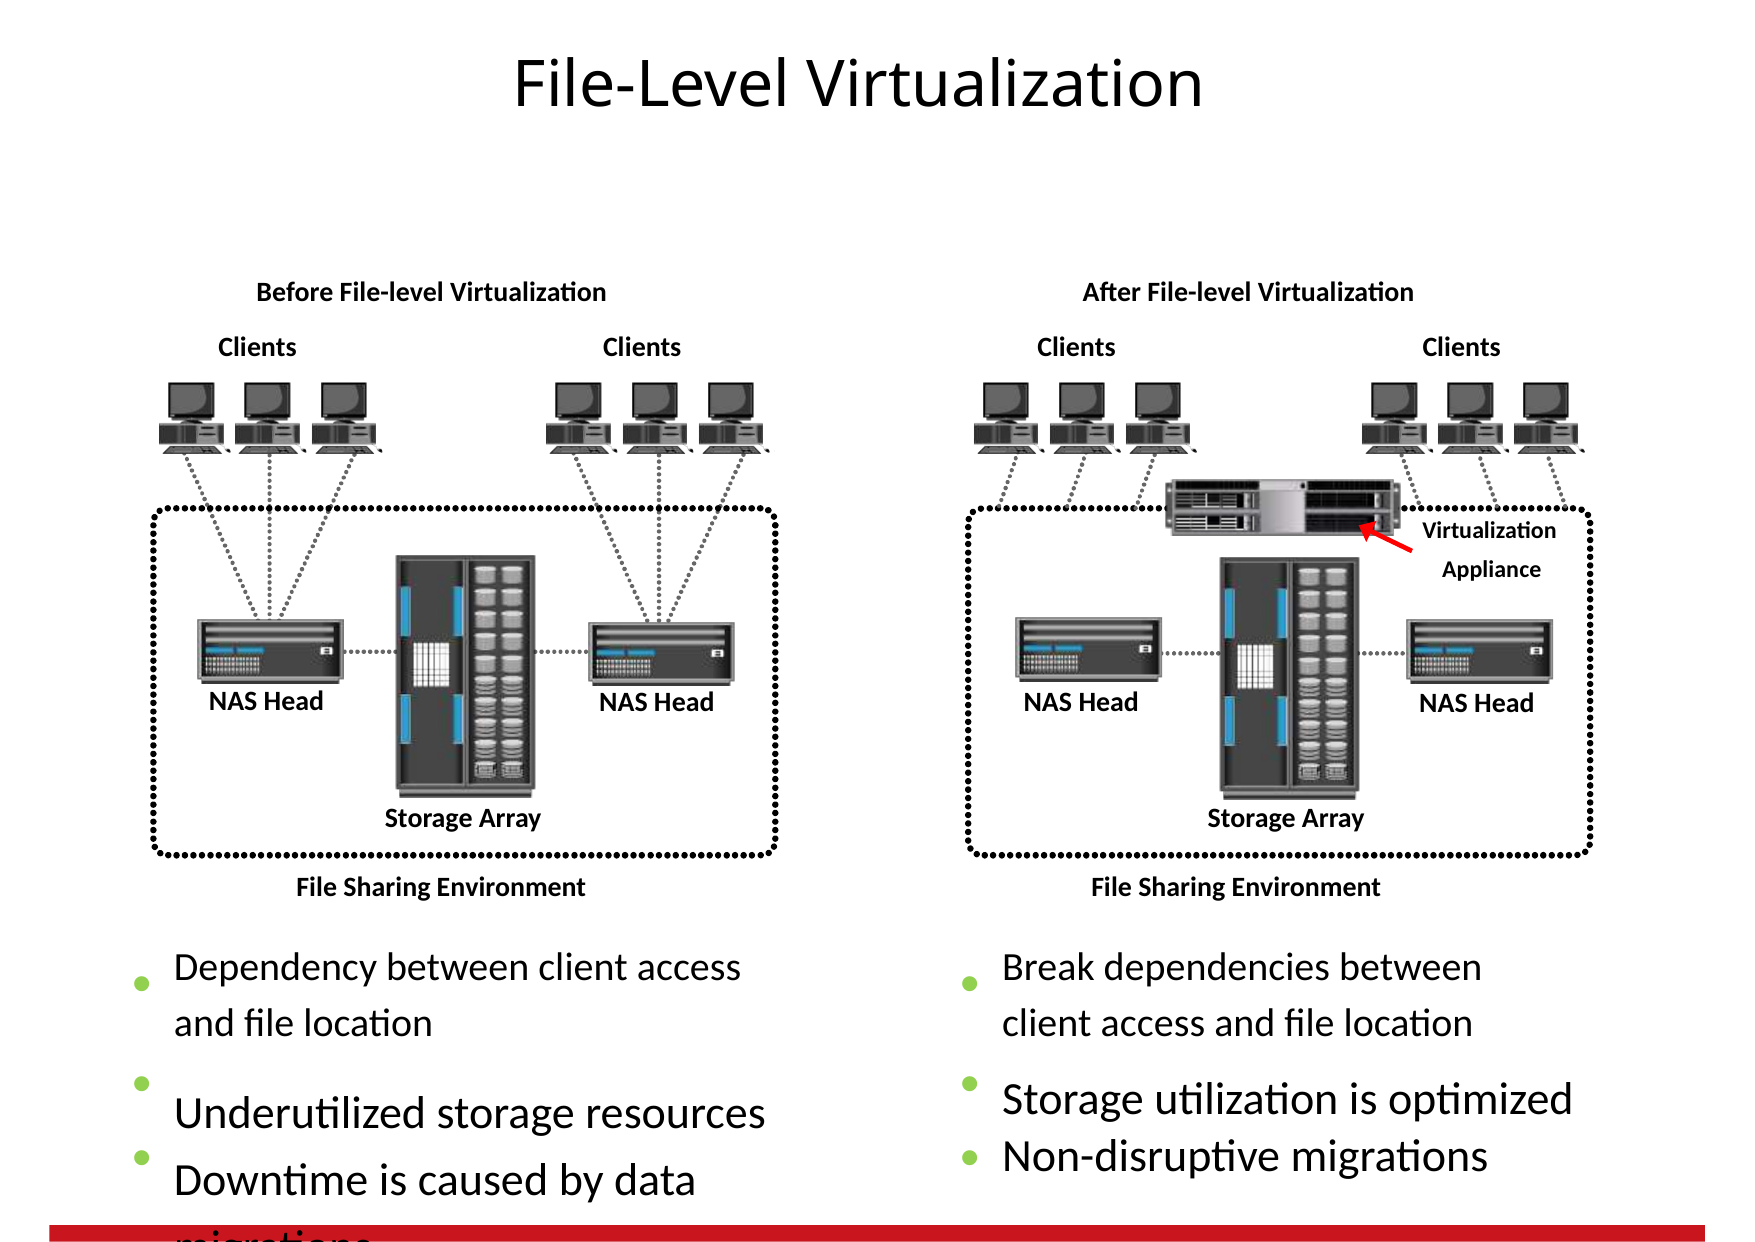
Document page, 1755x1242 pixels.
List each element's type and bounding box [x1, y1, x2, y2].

text_box [150, 835, 157, 842]
text_box [1587, 791, 1594, 798]
text_box [1361, 382, 1434, 458]
text_box [545, 382, 618, 473]
text_box [1159, 851, 1166, 859]
text_box [1489, 851, 1496, 859]
text_box [266, 504, 273, 515]
text_box [1477, 505, 1484, 512]
text_box [965, 642, 972, 649]
text_box [1396, 851, 1403, 859]
text_box [772, 784, 779, 800]
text_box [150, 708, 157, 715]
text_box [772, 801, 779, 808]
text_box [1088, 505, 1095, 512]
text_box [1003, 505, 1010, 512]
text_box [1587, 545, 1594, 552]
text_box [583, 618, 735, 686]
text_box [698, 505, 705, 512]
text_box [1587, 621, 1594, 628]
text_box [1354, 851, 1361, 859]
text_box [150, 759, 157, 766]
text_box [1460, 505, 1467, 512]
text_box [1164, 478, 1571, 588]
text_box [520, 851, 527, 859]
text_box [426, 505, 434, 512]
text_box [723, 481, 733, 497]
text_box [1519, 505, 1535, 512]
text_box [1020, 505, 1027, 512]
text_box [1587, 816, 1594, 823]
text_box [275, 851, 282, 859]
text_box [772, 665, 779, 673]
text_box [503, 851, 510, 859]
text_box [965, 803, 972, 810]
text_box [1083, 851, 1090, 859]
text_box [241, 505, 248, 512]
text_box [1587, 613, 1594, 620]
text_box [150, 750, 157, 758]
text_box [129, 943, 162, 1167]
text_box [613, 851, 620, 859]
text_box [311, 382, 383, 457]
text_box [1468, 505, 1476, 512]
text_box [192, 474, 202, 490]
text_box [150, 716, 157, 724]
text_box [359, 851, 375, 859]
text_box [1514, 851, 1522, 859]
text_box [1413, 851, 1420, 859]
text_box [342, 851, 349, 859]
text_box [772, 750, 779, 758]
text_box [1218, 851, 1225, 859]
text_box [579, 505, 586, 512]
text_box [308, 851, 316, 859]
text_box [672, 851, 679, 859]
text_box [150, 649, 157, 656]
text_box [545, 505, 552, 512]
text_box [1227, 851, 1234, 859]
text_box [49, 1225, 1705, 1242]
text_box [150, 632, 157, 639]
text_box [150, 522, 157, 529]
text_box [232, 851, 240, 859]
text_box [1035, 337, 1135, 375]
text_box [393, 505, 400, 512]
text_box [647, 851, 654, 859]
text_box [1545, 505, 1552, 512]
text_box [1437, 382, 1510, 454]
text_box [715, 504, 730, 514]
text_box [486, 505, 493, 512]
text_box [150, 615, 157, 622]
text_box [656, 567, 662, 579]
text_box [1320, 851, 1327, 859]
text_box [289, 584, 297, 594]
text_box [444, 851, 451, 859]
text_box [1587, 765, 1594, 781]
text_box [1142, 851, 1149, 859]
text_box [757, 852, 764, 859]
text_box [1497, 851, 1505, 859]
text_box [1071, 505, 1078, 512]
text_box [772, 809, 779, 817]
text_box [1074, 851, 1082, 859]
text_box [1303, 851, 1310, 859]
text_box [198, 851, 206, 859]
text_box [1513, 382, 1585, 454]
text_box [1494, 504, 1501, 512]
text_box [1337, 851, 1344, 859]
text_box [596, 851, 603, 859]
text_box [1557, 851, 1564, 859]
text_box [638, 851, 646, 859]
text_box [965, 701, 972, 709]
text_box [1587, 731, 1594, 739]
text_box [150, 818, 157, 825]
text_box [1049, 382, 1121, 455]
text_box [588, 851, 595, 859]
text_box [1416, 693, 1560, 731]
text_box [1587, 562, 1594, 569]
text_box [150, 767, 157, 774]
text_box [772, 674, 779, 681]
text_box [1587, 782, 1594, 789]
text_box [602, 520, 614, 542]
text_box [1587, 579, 1594, 586]
text_box [965, 693, 972, 700]
text_box [1015, 851, 1022, 859]
text_box [629, 584, 637, 595]
text_box [1079, 505, 1086, 512]
text_box [596, 692, 740, 729]
text_box [249, 505, 256, 512]
text_box [772, 581, 779, 588]
text_box [630, 851, 637, 859]
text_box [613, 505, 620, 512]
text_box [967, 845, 980, 858]
text_box [647, 505, 654, 512]
text_box [1294, 851, 1302, 859]
text_box [1155, 505, 1163, 512]
text_box [150, 564, 157, 571]
text_box [772, 725, 779, 732]
text_box [376, 505, 383, 512]
text_box [233, 566, 241, 577]
text_box [461, 851, 468, 859]
text_box [1201, 851, 1209, 859]
text_box [361, 649, 373, 654]
text_box [1028, 505, 1036, 512]
text_box [427, 851, 434, 859]
text_box [1210, 851, 1217, 859]
text_box [173, 851, 180, 859]
text_box [1216, 556, 1361, 800]
text_box [1144, 464, 1153, 481]
text_box [150, 640, 157, 648]
text_box [1062, 504, 1070, 512]
text_box [1587, 706, 1594, 713]
text_box [212, 520, 223, 537]
text_box [772, 589, 779, 596]
text_box [150, 725, 157, 732]
text_box [453, 851, 460, 859]
text_box [1151, 851, 1158, 859]
text_box [254, 282, 667, 320]
text_box [965, 778, 972, 785]
text_box [681, 851, 688, 859]
text_box [401, 851, 409, 859]
text_box [965, 794, 972, 802]
text_box [731, 851, 739, 859]
text_box [1286, 851, 1293, 859]
text_box [748, 505, 764, 512]
text_box [965, 828, 972, 836]
text_box [150, 682, 157, 690]
text_box [715, 851, 722, 859]
text_box [770, 513, 778, 520]
text_box [1037, 505, 1044, 512]
text_box [158, 382, 231, 473]
text_box [1185, 851, 1192, 859]
text_box [376, 851, 383, 859]
text_box [460, 505, 468, 512]
text_box [300, 505, 307, 512]
text_box [1536, 505, 1544, 512]
text_box [1416, 500, 1425, 512]
text_box [294, 878, 638, 915]
text_box [150, 598, 157, 605]
text_box [59, 34, 1659, 127]
text_box [435, 505, 442, 512]
text_box [150, 530, 157, 537]
text_box [1040, 851, 1048, 859]
text_box [452, 505, 459, 512]
text_box [731, 469, 738, 480]
text_box [1548, 851, 1555, 859]
text_box [772, 775, 779, 783]
text_box [196, 618, 347, 684]
text_box [772, 623, 779, 630]
text_box [341, 464, 352, 480]
text_box [1587, 714, 1594, 721]
text_box [1269, 851, 1276, 859]
text_box [1430, 851, 1437, 859]
text_box [367, 505, 375, 512]
text_box [190, 505, 197, 512]
text_box [1278, 851, 1285, 859]
text_box [1565, 851, 1573, 859]
text_box [772, 691, 779, 698]
text_box [772, 547, 779, 554]
text_box [267, 586, 272, 598]
text_box [1125, 382, 1197, 463]
text_box [965, 659, 972, 666]
text_box [150, 581, 157, 588]
text_box [1057, 851, 1065, 859]
text_box [772, 716, 779, 724]
text_box [410, 851, 417, 859]
text_box [553, 505, 561, 512]
text_box [989, 851, 997, 859]
text_box [1426, 505, 1434, 512]
text_box [310, 527, 323, 549]
text_box [1167, 851, 1175, 859]
text_box [1421, 851, 1429, 859]
text_box [528, 505, 535, 512]
text_box [1451, 505, 1459, 512]
text_box [587, 491, 603, 513]
text_box [1587, 748, 1594, 755]
text_box [537, 851, 544, 859]
text_box [1130, 500, 1146, 512]
text_box [1117, 851, 1124, 859]
text_box [512, 851, 519, 859]
text_box [981, 851, 988, 859]
text_box [1587, 629, 1594, 637]
text_box [351, 851, 358, 859]
text_box [495, 851, 502, 859]
text_box [664, 851, 671, 859]
text_box [1088, 878, 1433, 915]
text_box [150, 775, 157, 783]
text_box [151, 507, 163, 521]
text_box [965, 710, 972, 717]
text_box [150, 801, 157, 808]
text_box [965, 744, 972, 751]
text_box [706, 505, 713, 512]
text_box [772, 556, 779, 563]
text_box [1587, 638, 1594, 645]
text_box [973, 382, 1045, 455]
text_box [1443, 505, 1450, 512]
text_box [393, 851, 400, 859]
text_box [617, 555, 629, 577]
text_box [478, 851, 485, 859]
text_box [151, 843, 164, 857]
text_box [171, 953, 838, 1215]
text_box [1362, 851, 1369, 859]
text_box [291, 851, 299, 859]
text_box [621, 505, 629, 512]
text_box [215, 851, 222, 859]
text_box [1021, 692, 1164, 730]
text_box [965, 634, 972, 641]
text_box [1345, 851, 1352, 859]
text_box [994, 498, 1004, 512]
text_box [317, 505, 324, 512]
text_box [334, 851, 341, 859]
text_box [1523, 851, 1530, 859]
text_box [1409, 505, 1416, 512]
text_box [664, 505, 671, 512]
text_box [1472, 851, 1479, 859]
text_box [150, 572, 157, 580]
text_box [385, 851, 392, 859]
text_box [494, 505, 502, 512]
text_box [150, 665, 157, 673]
text_box [443, 505, 451, 512]
text_box [965, 532, 972, 539]
text_box [150, 733, 157, 741]
text_box [1096, 505, 1112, 512]
text_box [1049, 851, 1056, 859]
text_box [520, 505, 527, 512]
text_box [1012, 505, 1019, 512]
text_box [605, 505, 612, 512]
text_box [600, 337, 701, 375]
text_box [283, 851, 290, 859]
text_box [965, 540, 972, 548]
text_box [181, 851, 189, 859]
text_box [274, 505, 282, 512]
text_box [325, 851, 333, 859]
text_box [150, 623, 157, 630]
text_box [1328, 851, 1335, 859]
text_box [554, 851, 561, 859]
text_box [1108, 851, 1116, 859]
text_box [965, 668, 972, 675]
text_box [965, 718, 972, 726]
text_box [772, 767, 779, 774]
text_box [266, 851, 273, 859]
text_box [998, 851, 1006, 859]
text_box [1066, 851, 1073, 859]
text_box [1587, 740, 1594, 747]
text_box [503, 505, 510, 512]
text_box [1404, 851, 1412, 859]
text_box [1531, 851, 1539, 859]
text_box [630, 505, 637, 512]
text_box [965, 583, 972, 590]
text_box [181, 505, 189, 512]
text_box [224, 851, 231, 859]
text_box [1587, 680, 1594, 688]
text_box [382, 809, 573, 846]
text_box [772, 759, 779, 766]
text_box [689, 505, 696, 512]
text_box [1193, 851, 1200, 859]
text_box [706, 851, 713, 859]
text_box [1147, 505, 1154, 512]
text_box [698, 382, 770, 457]
text_box [435, 851, 443, 859]
text_box [562, 851, 569, 859]
text_box [765, 843, 778, 857]
text_box [965, 786, 972, 793]
text_box [305, 550, 312, 560]
text_box [965, 837, 972, 844]
text_box [681, 505, 688, 512]
text_box [511, 505, 519, 512]
text_box [1587, 824, 1594, 832]
text_box [678, 584, 686, 594]
text_box [1587, 604, 1594, 611]
text_box [279, 601, 290, 617]
text_box [308, 505, 316, 512]
text_box [1578, 506, 1594, 527]
text_box [1587, 672, 1594, 679]
text_box [173, 505, 180, 512]
text_box [765, 507, 772, 514]
text_box [965, 600, 972, 607]
text_box [1587, 587, 1594, 603]
text_box [965, 812, 972, 819]
text_box [1587, 807, 1594, 815]
text_box [1485, 505, 1493, 512]
text_box [300, 851, 307, 859]
text_box [772, 708, 779, 715]
text_box [1113, 505, 1120, 512]
text_box [164, 505, 171, 512]
text_box [571, 851, 578, 859]
text_box [1447, 851, 1454, 859]
text_box [1587, 647, 1594, 654]
text_box [165, 852, 172, 859]
text_box [1587, 536, 1594, 544]
text_box [965, 676, 972, 683]
text_box [772, 632, 779, 639]
text_box [772, 657, 779, 664]
text_box [772, 733, 779, 741]
text_box [622, 382, 694, 458]
text_box [257, 851, 265, 859]
text_box [772, 640, 779, 648]
text_box [1007, 851, 1014, 859]
text_box [350, 505, 358, 512]
text_box [772, 522, 779, 529]
text_box [1587, 570, 1594, 578]
text_box [393, 554, 538, 798]
text_box [699, 527, 712, 549]
text_box [1455, 851, 1471, 859]
text_box [545, 851, 553, 859]
text_box [1540, 851, 1547, 859]
text_box [1587, 689, 1594, 696]
text_box [1001, 480, 1010, 497]
text_box [1400, 618, 1554, 684]
text_box [215, 337, 316, 375]
text_box [986, 505, 993, 512]
text_box [1023, 851, 1031, 859]
text_box [1506, 851, 1513, 859]
text_box [240, 584, 250, 600]
text_box [671, 601, 679, 612]
text_box [223, 505, 231, 512]
text_box [772, 742, 779, 749]
text_box [965, 727, 972, 734]
text_box [772, 598, 779, 605]
text_box [1481, 851, 1488, 859]
text_box [772, 606, 779, 614]
text_box [1405, 471, 1415, 487]
text_box [965, 650, 972, 658]
text_box [283, 505, 290, 512]
text_box [999, 953, 1586, 1168]
text_box [1435, 505, 1442, 512]
text_box [1587, 655, 1594, 662]
text_box [772, 530, 779, 537]
text_box [1205, 809, 1396, 846]
text_box [529, 851, 536, 859]
text_box [1587, 757, 1594, 764]
text_box [150, 589, 157, 596]
text_box [965, 752, 972, 768]
text_box [655, 851, 663, 859]
text_box [469, 851, 477, 859]
text_box [257, 505, 265, 512]
text_box [1125, 851, 1141, 859]
text_box [965, 820, 972, 827]
text_box [1587, 553, 1594, 561]
text_box [1387, 851, 1395, 859]
text_box [579, 851, 586, 859]
text_box [1235, 851, 1242, 859]
text_box [537, 505, 544, 512]
text_box [150, 784, 157, 800]
text_box [965, 608, 972, 624]
text_box [419, 851, 426, 859]
text_box [965, 769, 972, 776]
text_box [655, 504, 663, 515]
text_box [1401, 459, 1409, 470]
text_box [605, 851, 612, 859]
text_box [267, 567, 272, 579]
text_box [234, 382, 307, 458]
text_box [1587, 697, 1594, 705]
text_box [1438, 851, 1445, 859]
text_box [723, 851, 730, 859]
text_box [1587, 799, 1594, 806]
text_box [198, 491, 214, 513]
text_box [150, 606, 157, 614]
text_box [1176, 851, 1183, 859]
text_box [359, 505, 366, 512]
text_box [684, 567, 694, 583]
text_box [1244, 851, 1251, 859]
text_box [469, 505, 476, 512]
text_box [957, 943, 990, 1167]
text_box [410, 505, 417, 512]
text_box [965, 557, 972, 565]
text_box [731, 505, 739, 512]
text_box [228, 555, 235, 566]
text_box [150, 657, 157, 664]
text_box [638, 505, 646, 512]
text_box [772, 649, 779, 656]
text_box [1587, 723, 1594, 730]
text_box [965, 625, 972, 632]
text_box [1511, 505, 1518, 512]
text_box [215, 505, 222, 512]
text_box [190, 851, 197, 859]
text_box [207, 851, 214, 859]
text_box [1045, 505, 1053, 512]
text_box [1587, 833, 1594, 840]
text_box [1587, 663, 1594, 671]
text_box [1032, 851, 1039, 859]
text_box [772, 539, 779, 546]
text_box [1370, 851, 1378, 859]
text_box [977, 505, 985, 512]
text_box [965, 684, 972, 692]
text_box [1252, 851, 1259, 859]
text_box [965, 591, 972, 599]
text_box [562, 505, 569, 512]
text_box [401, 505, 408, 512]
text_box [241, 851, 248, 859]
text_box [150, 691, 157, 698]
text_box [772, 615, 779, 622]
text_box [740, 851, 747, 859]
text_box [150, 547, 157, 554]
text_box [1574, 851, 1581, 859]
text_box [1054, 505, 1061, 512]
text_box [621, 851, 629, 859]
text_box [571, 505, 578, 512]
text_box [1100, 851, 1107, 859]
text_box [965, 508, 977, 531]
text_box [1122, 505, 1129, 512]
text_box [748, 851, 756, 859]
text_box [772, 835, 779, 842]
text_box [334, 481, 344, 497]
text_box [1080, 282, 1475, 320]
text_box [1091, 851, 1099, 859]
text_box [1587, 528, 1594, 535]
text_box [689, 851, 705, 859]
text_box [150, 742, 157, 749]
text_box [477, 505, 485, 512]
text_box [772, 818, 779, 825]
text_box [965, 549, 972, 556]
text_box [1553, 504, 1577, 512]
text_box [740, 505, 747, 512]
text_box [1014, 616, 1164, 682]
text_box [342, 505, 349, 512]
text_box [772, 682, 779, 690]
text_box [150, 556, 157, 563]
text_box [150, 699, 157, 707]
text_box [772, 564, 779, 571]
text_box [150, 809, 157, 817]
text_box [581, 474, 592, 490]
text_box [150, 539, 157, 546]
text_box [1379, 851, 1386, 859]
text_box [965, 574, 972, 582]
text_box [772, 826, 779, 834]
text_box [325, 504, 341, 514]
text_box [965, 735, 972, 742]
text_box [1420, 337, 1521, 375]
text_box [150, 826, 157, 834]
text_box [418, 505, 425, 512]
text_box [486, 851, 493, 859]
text_box [672, 505, 679, 512]
text_box [206, 691, 350, 729]
text_box [1311, 851, 1318, 859]
text_box [317, 851, 324, 859]
text_box [248, 601, 258, 617]
text_box [232, 505, 239, 512]
text_box [637, 601, 647, 617]
text_box [150, 674, 157, 681]
text_box [1502, 505, 1510, 512]
text_box [249, 851, 256, 859]
text_box [1582, 841, 1593, 856]
text_box [772, 699, 779, 707]
text_box [772, 572, 779, 580]
text_box [1261, 851, 1268, 859]
text_box [384, 505, 392, 512]
text_box [965, 566, 972, 573]
text_box [291, 505, 298, 512]
text_box [294, 567, 305, 583]
text_box [656, 586, 662, 598]
